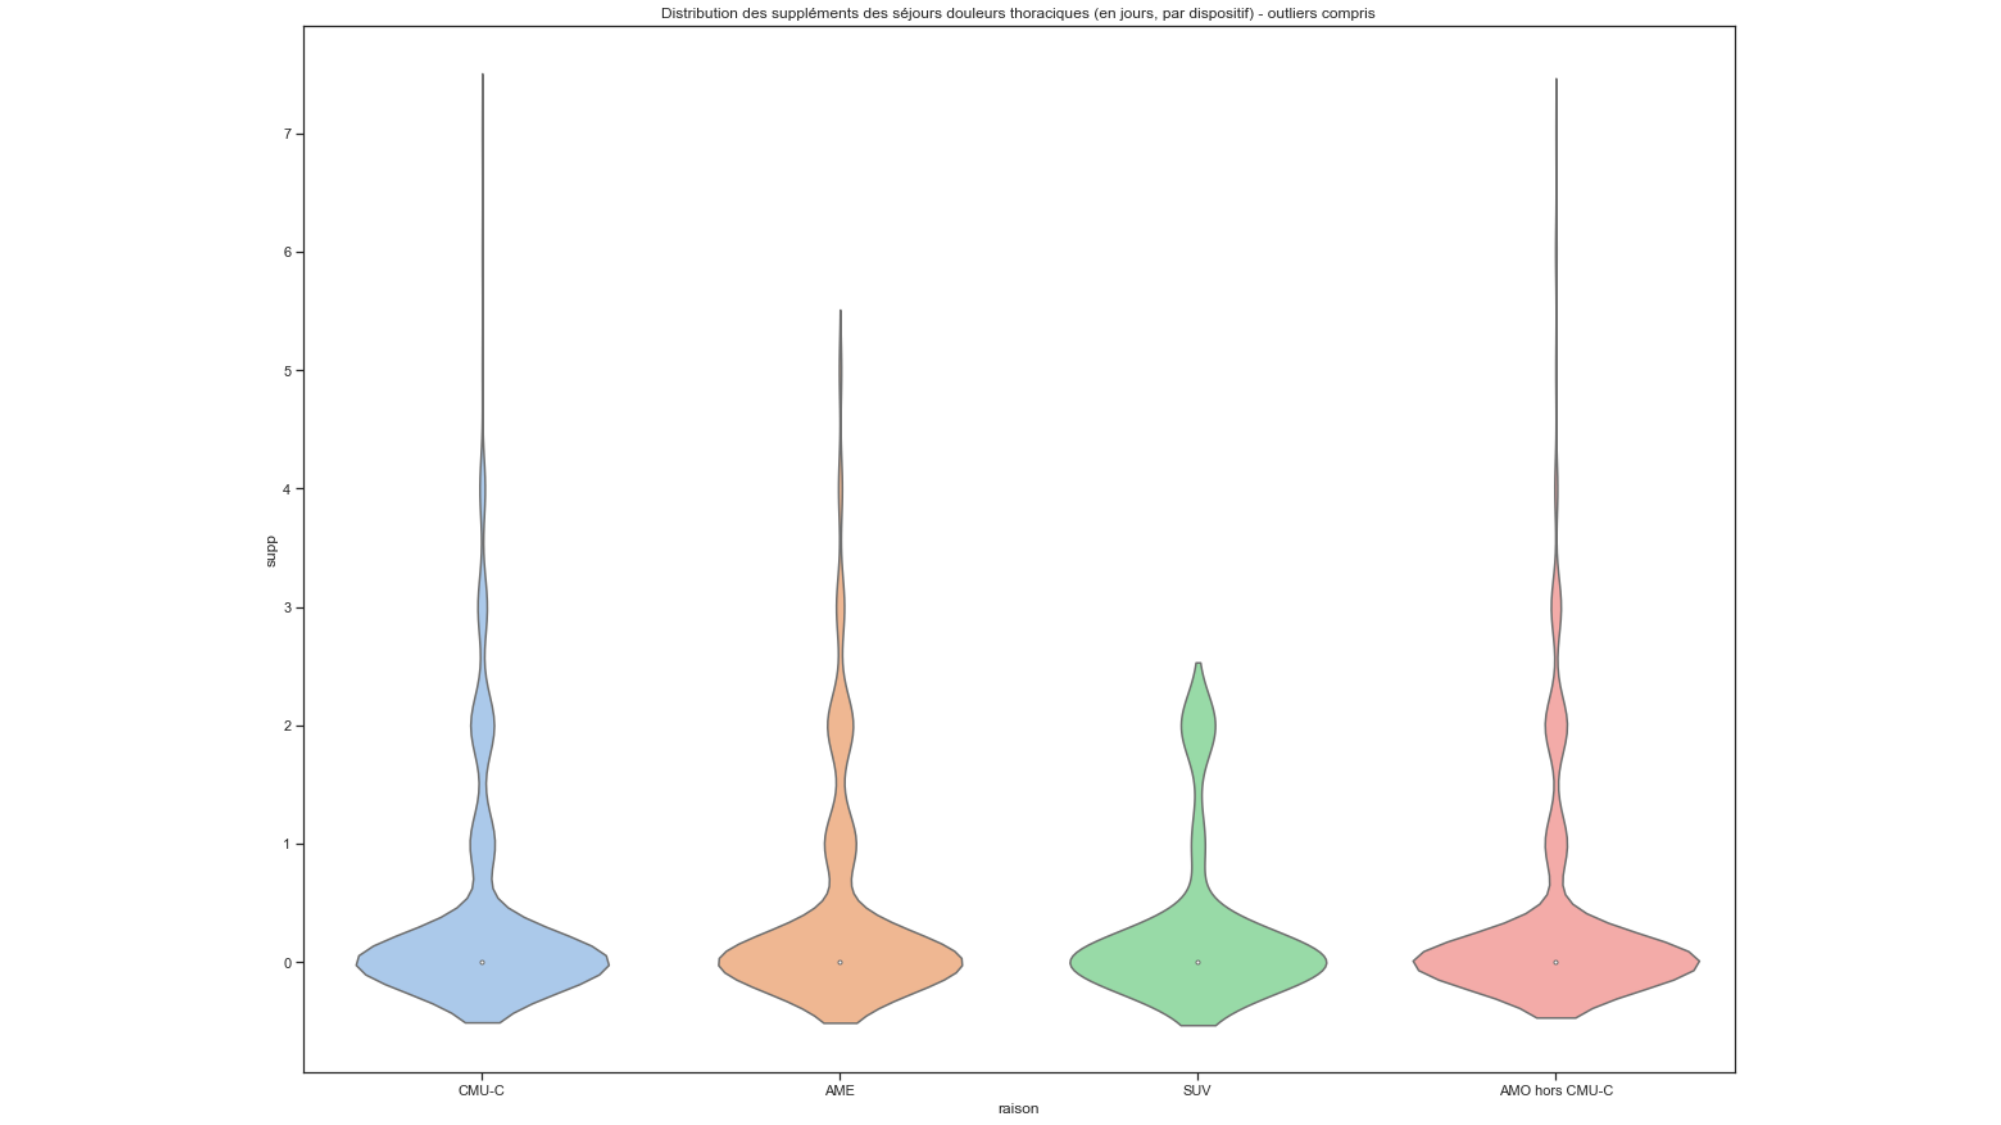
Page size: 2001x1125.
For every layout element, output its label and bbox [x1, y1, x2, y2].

picture [255, 0, 1744, 1125]
